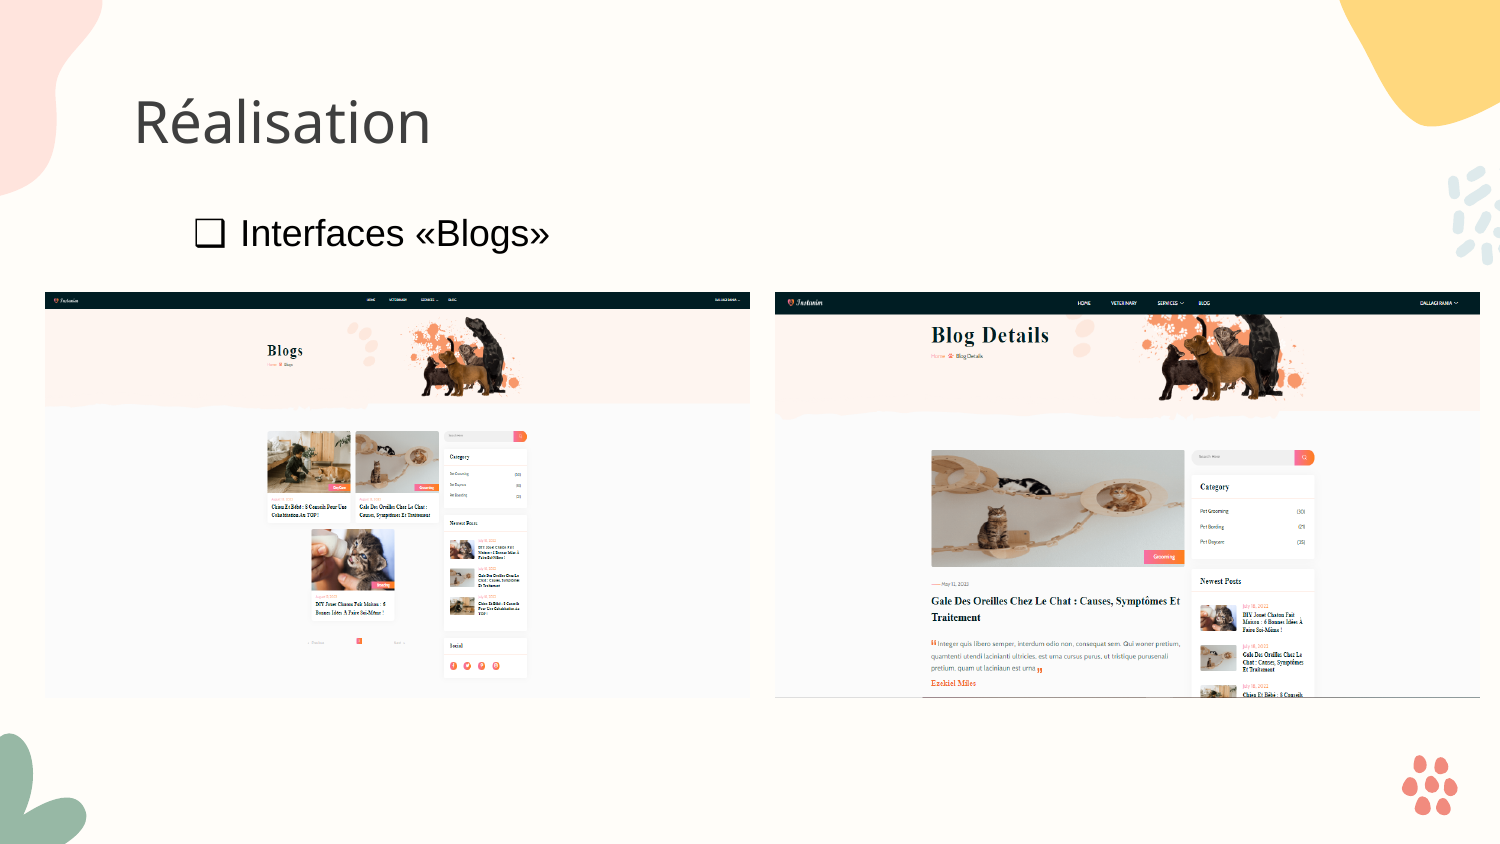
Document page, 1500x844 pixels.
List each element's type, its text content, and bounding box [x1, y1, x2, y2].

text_box Interfaces «Blogs» [178, 186, 896, 273]
title Réalisation [118, 72, 1382, 167]
picture [45, 291, 751, 699]
picture [775, 291, 1481, 699]
